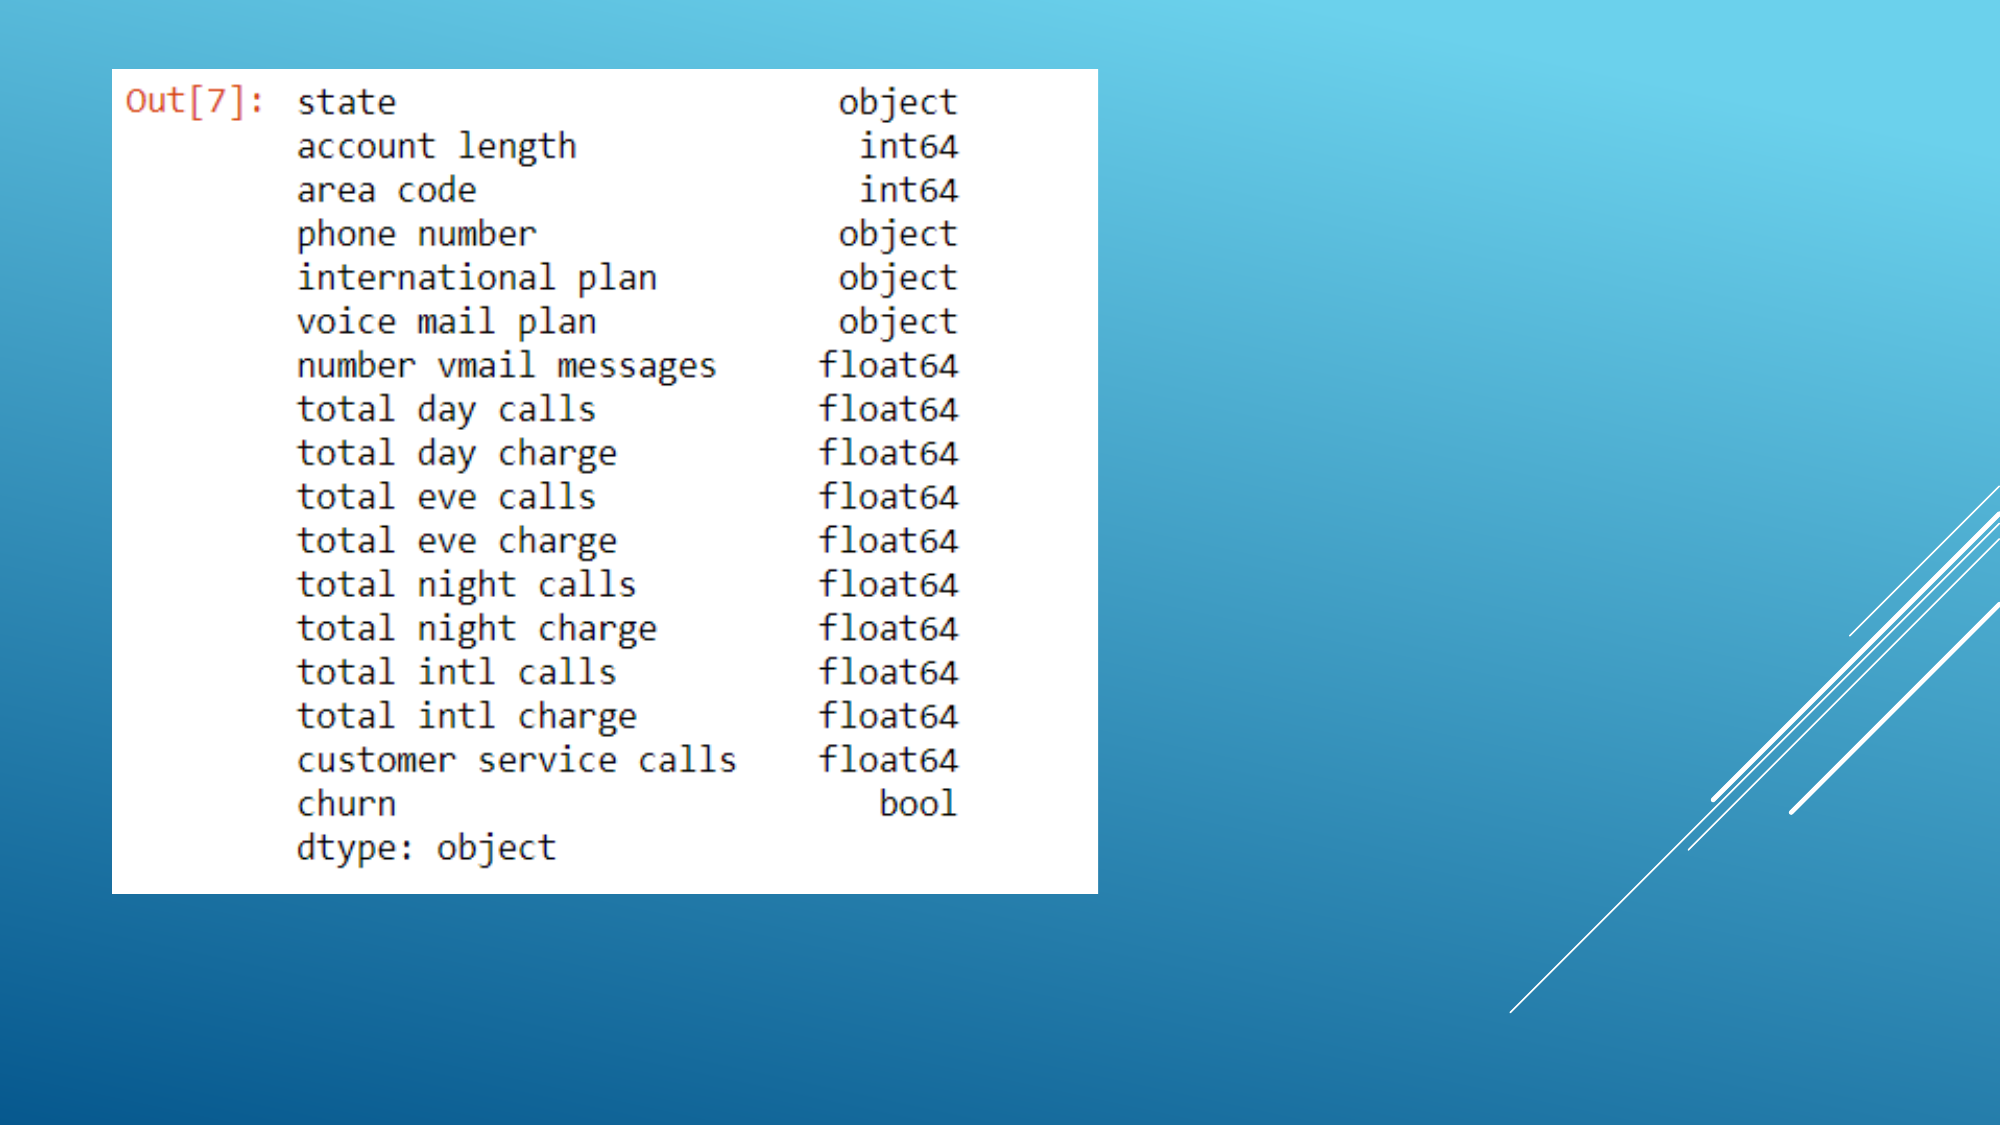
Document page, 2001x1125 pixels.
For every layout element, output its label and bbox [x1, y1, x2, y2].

picture [111, 69, 1099, 895]
